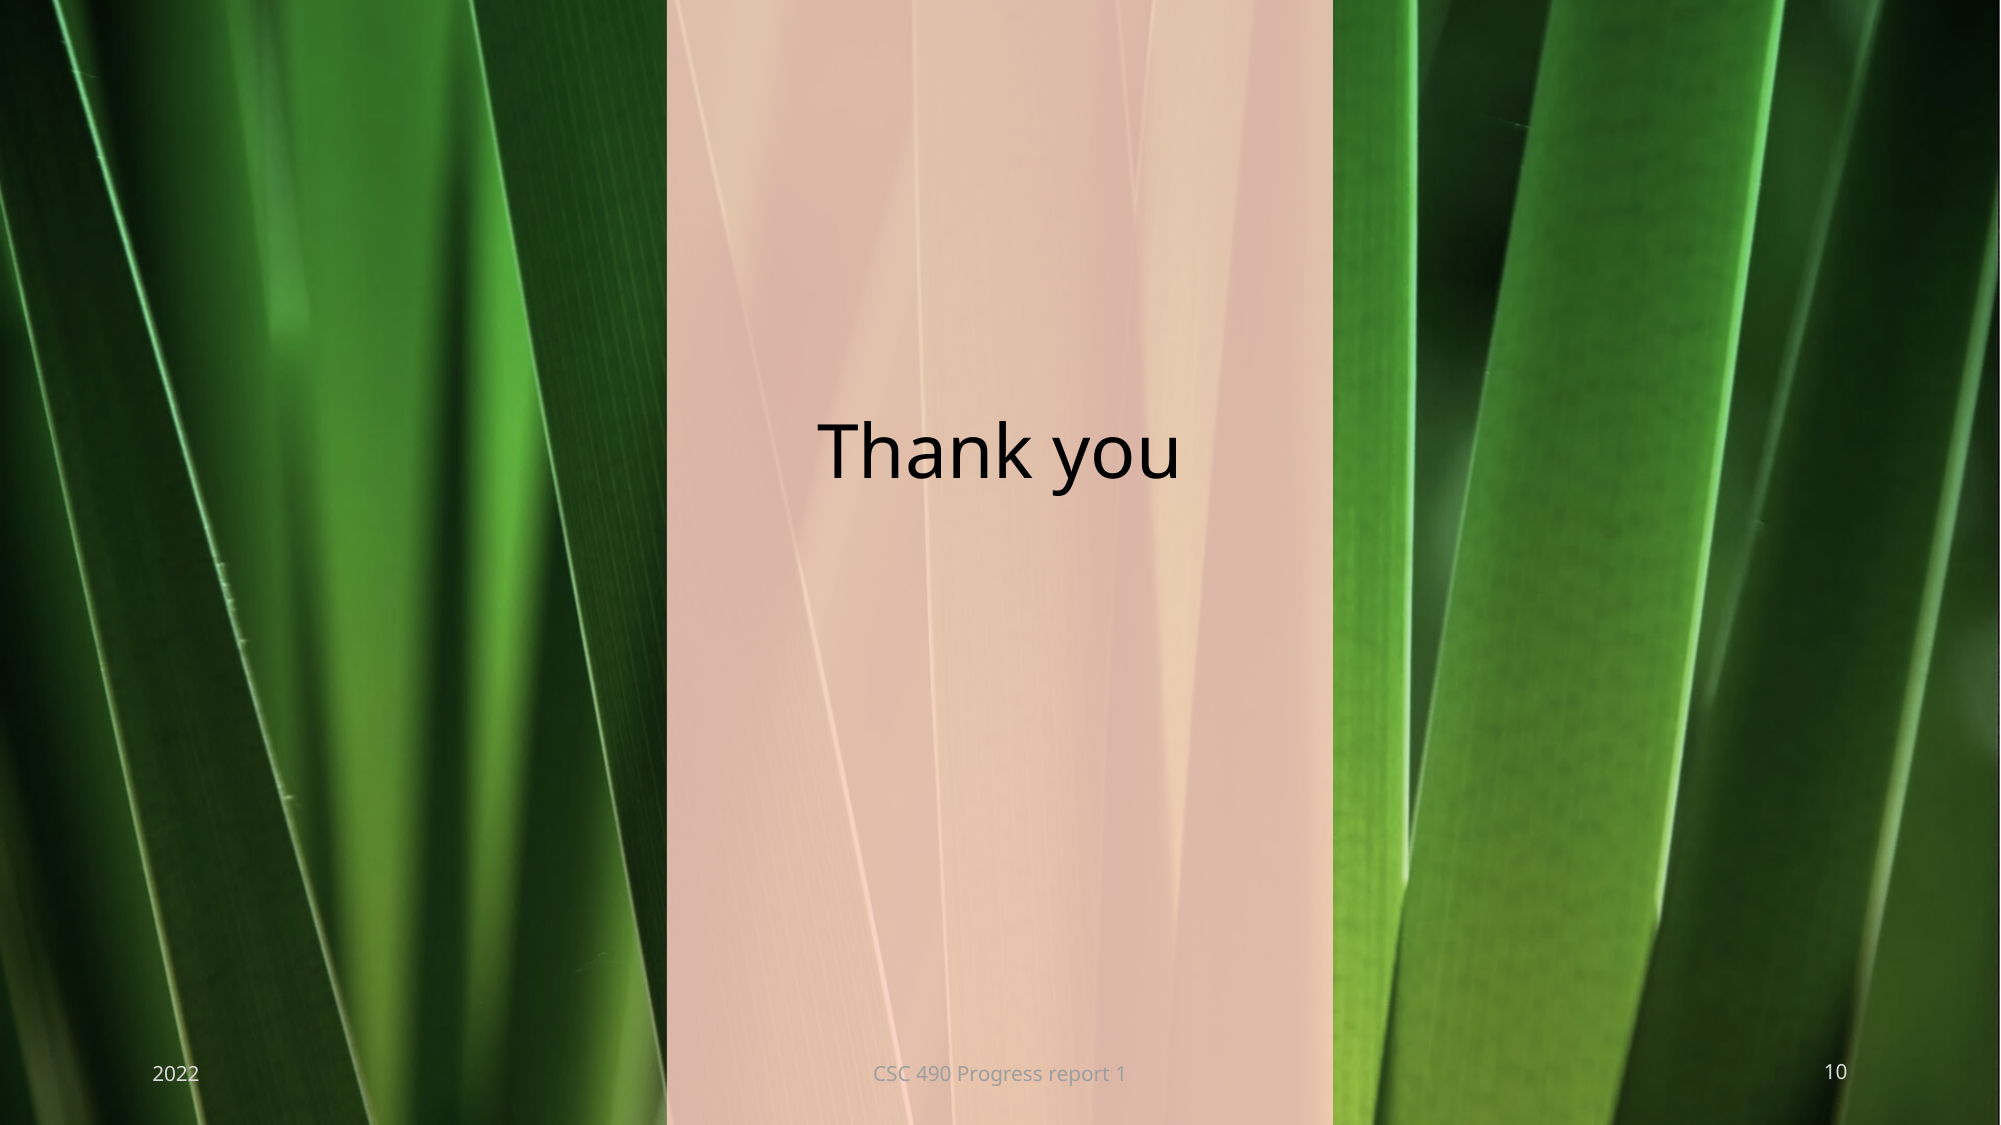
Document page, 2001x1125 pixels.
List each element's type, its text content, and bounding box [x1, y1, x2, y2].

title Thank you [774, 401, 1225, 507]
picture [1333, 0, 2000, 1125]
picture [0, 0, 666, 1125]
slide_number 2022 [137, 1042, 588, 1103]
slide_number 10 [1412, 1042, 1863, 1103]
footer CSC 490 Progress report 1 [662, 1042, 1338, 1103]
